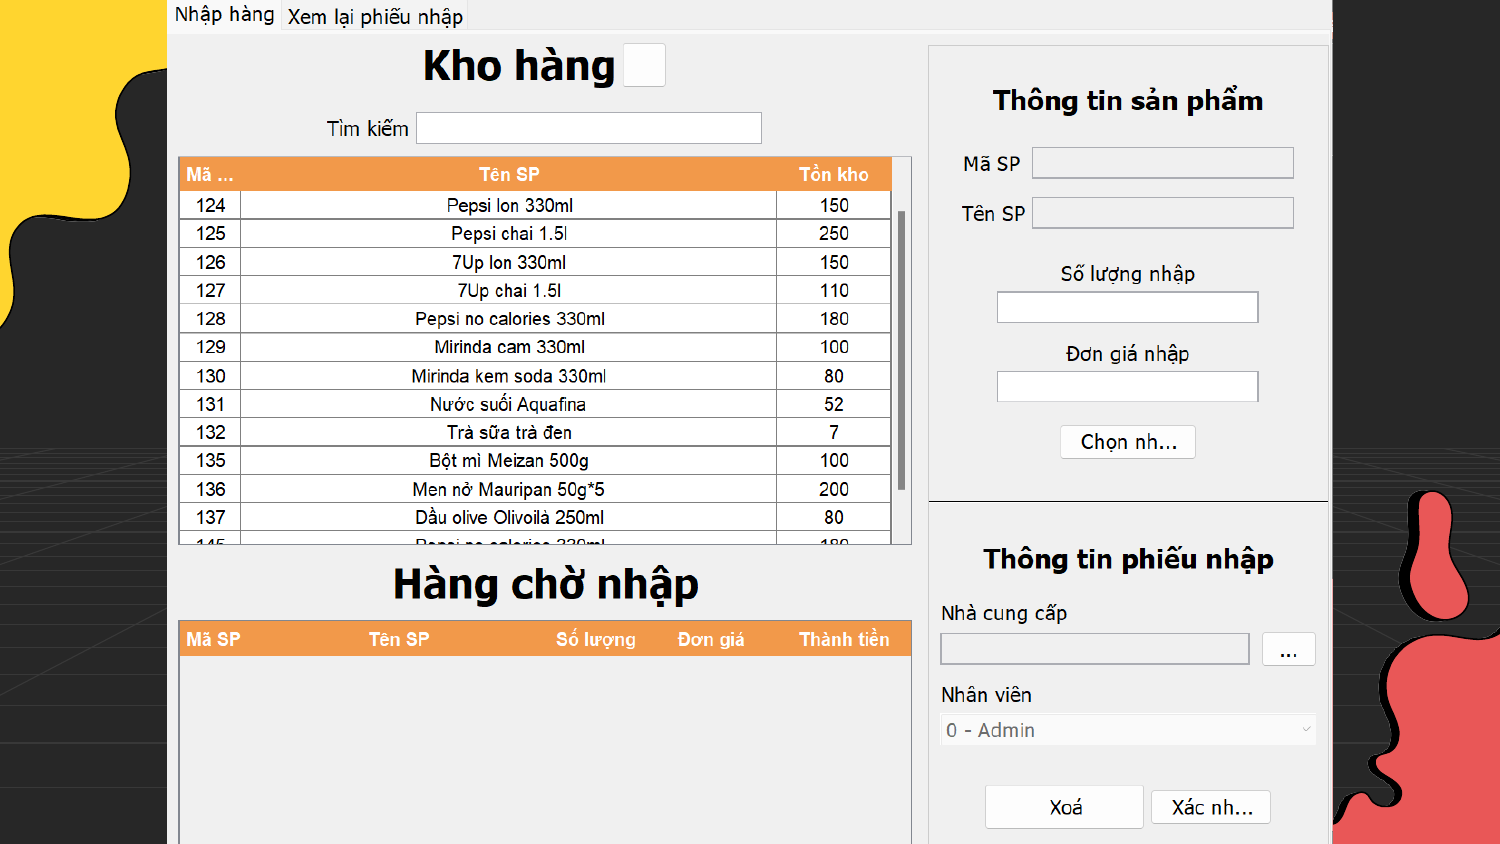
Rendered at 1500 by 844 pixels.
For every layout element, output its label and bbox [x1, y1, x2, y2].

picture [166, 0, 1333, 844]
